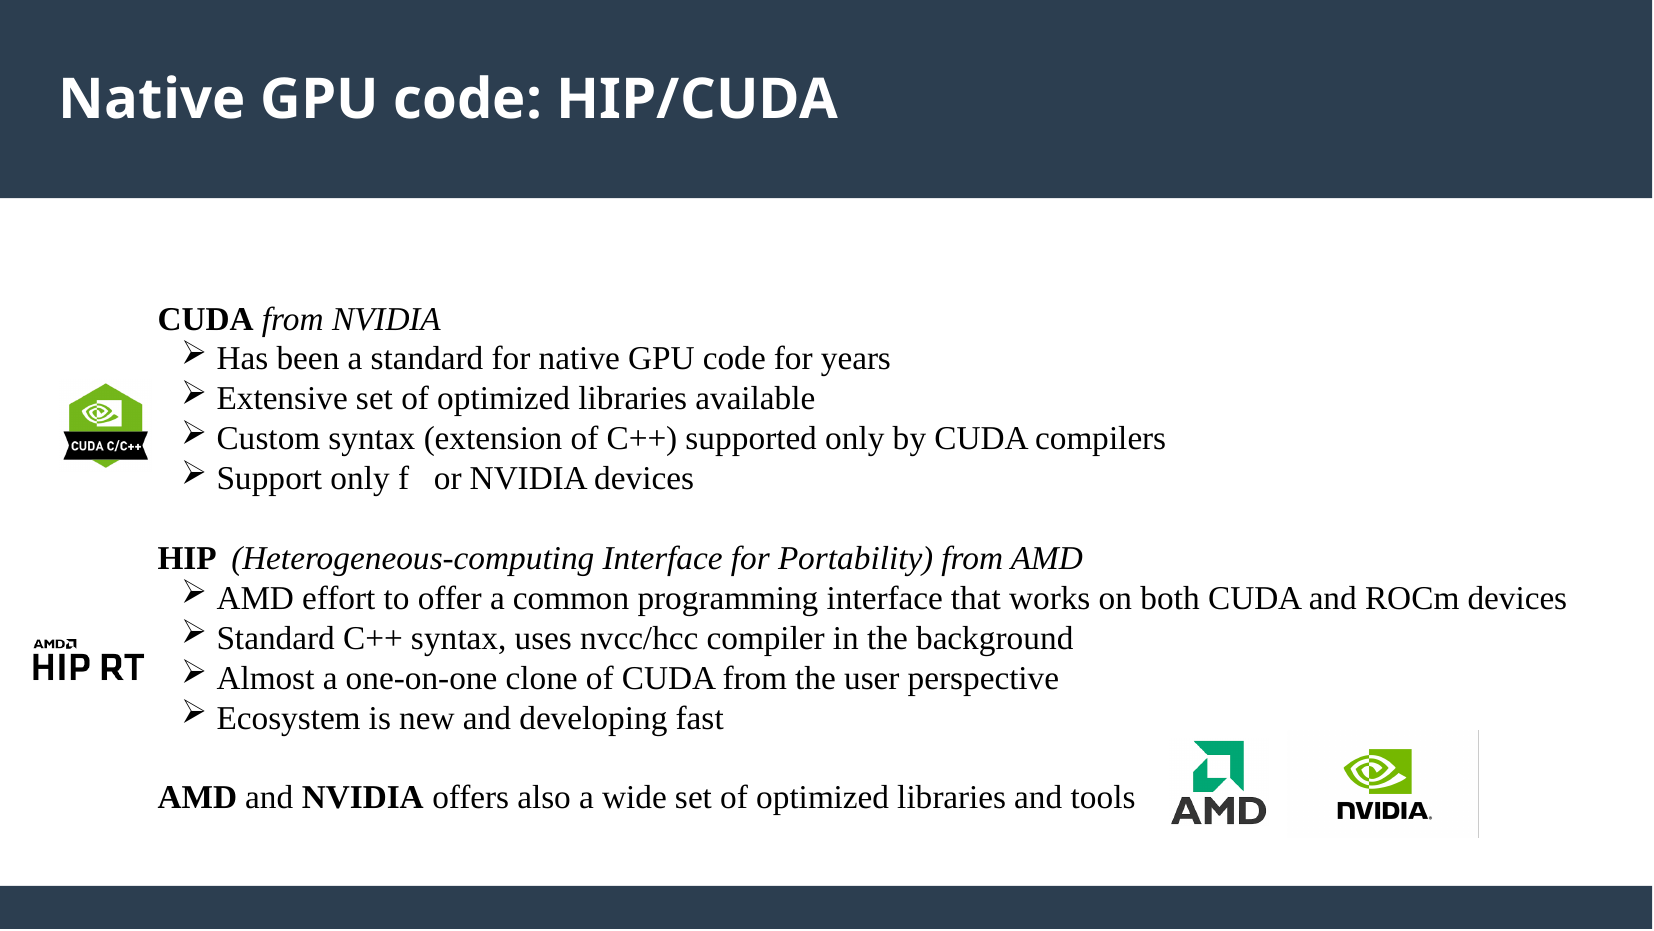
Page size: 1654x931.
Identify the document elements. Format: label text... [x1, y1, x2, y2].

picture [58, 378, 152, 472]
picture [0, 611, 177, 708]
picture [1287, 730, 1479, 838]
text_box Native GPU code: HIP/CUDA [58, 37, 1594, 155]
text_box CUDA from NVIDIA Has been a standard for native GPU code for years Extensive set of optimized libraries available Custom syntax (extension of C++) supported only by CUDA compilers Support only f or NVIDIA devices HIP (Heterogeneous-computing Interface for Portability) from AMD AMD effort to offer a common programming interface that works on both CUDA and ROCm devices Standard C++ syntax, uses nvcc/hcc compiler in the background Almost a one-on-one clone of CUDA from the user perspective Ecosystem is new and developing fast AMD and NVIDIA offers also a wide set of optimized libraries and tools [142, 289, 1654, 794]
picture [1169, 738, 1269, 826]
